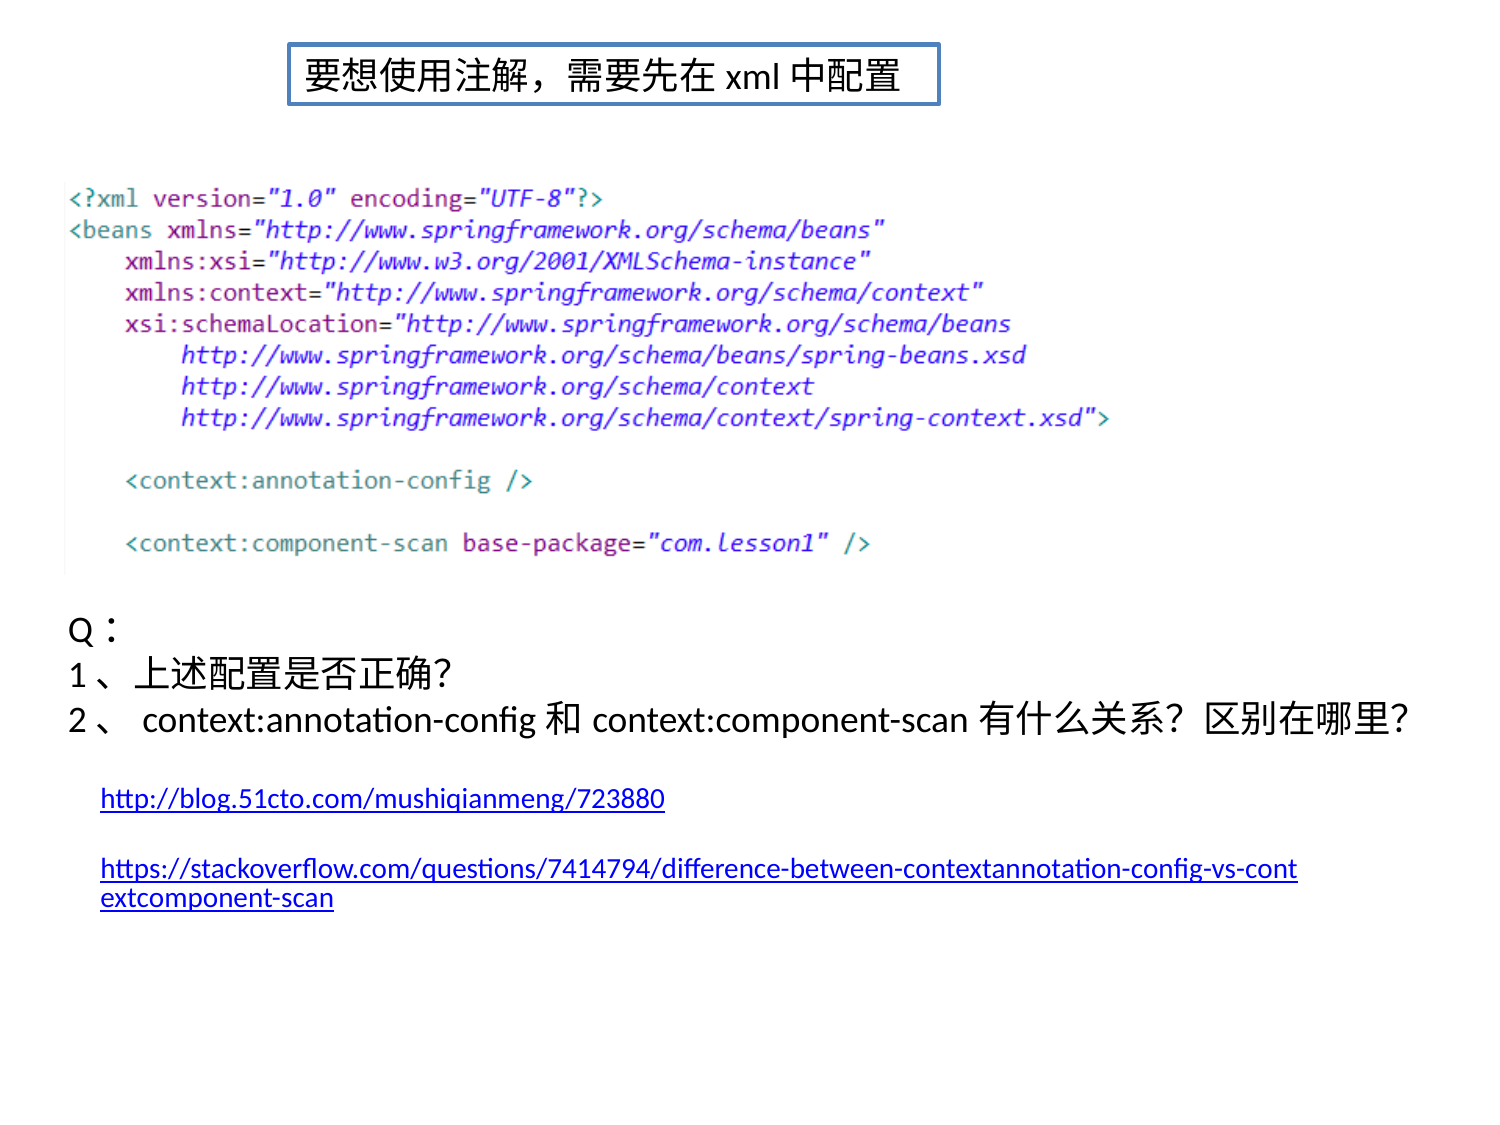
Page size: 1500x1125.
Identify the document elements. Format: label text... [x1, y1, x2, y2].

text_box 要想使用注解，需要先在xml中配置 [287, 42, 941, 106]
text_box Q： 1、上述配置是否正确？ 2、context:annotation-config和context:component-scan有什么关系？区别在哪里？ [53, 597, 1424, 748]
picture [64, 181, 1141, 575]
text_box http://blog.51cto.com/mushiqianmeng/723880 https://stackoverflow.com/questions/7414794/difference-between-contextannotation-config-vs-contextcomponent-scan [85, 772, 1326, 892]
